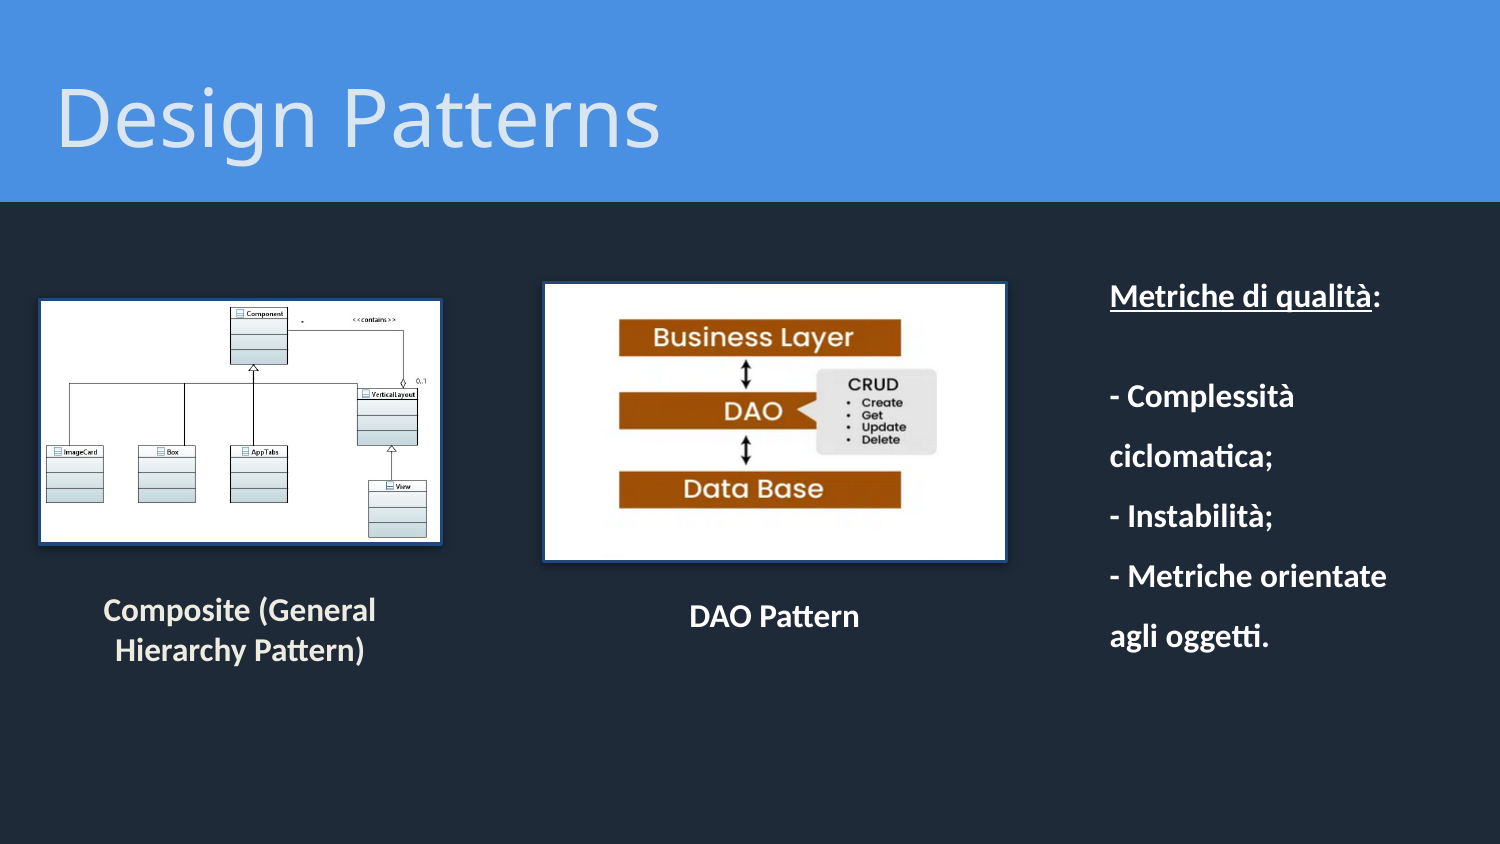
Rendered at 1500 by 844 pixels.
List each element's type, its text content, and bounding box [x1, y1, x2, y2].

text_box Metriche di qualità: - Complessità ciclomatica; - Instabilità; - Metriche orientate agli oggetti. [1094, 259, 1446, 658]
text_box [0, 0, 1500, 202]
text_box DAO Pattern [587, 579, 963, 678]
text_box Composite (General Hierarchy Pattern) [44, 572, 437, 683]
picture [544, 283, 1005, 561]
picture [40, 300, 441, 543]
